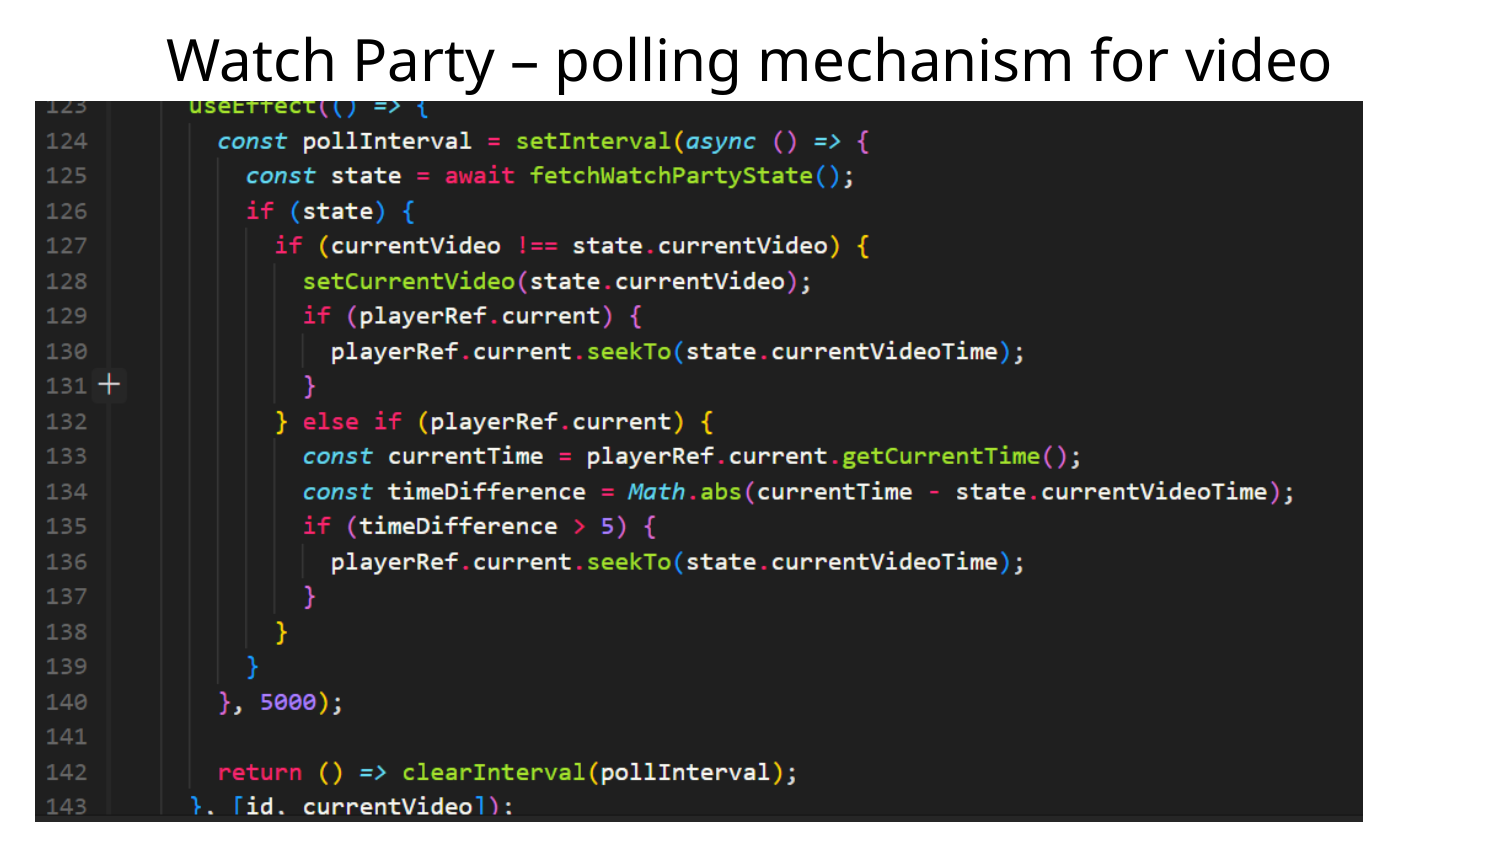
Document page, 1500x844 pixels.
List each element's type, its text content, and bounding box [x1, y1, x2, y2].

picture [35, 101, 1363, 822]
title Watch Party – polling mechanism for video synchronization [75, 7, 1425, 102]
